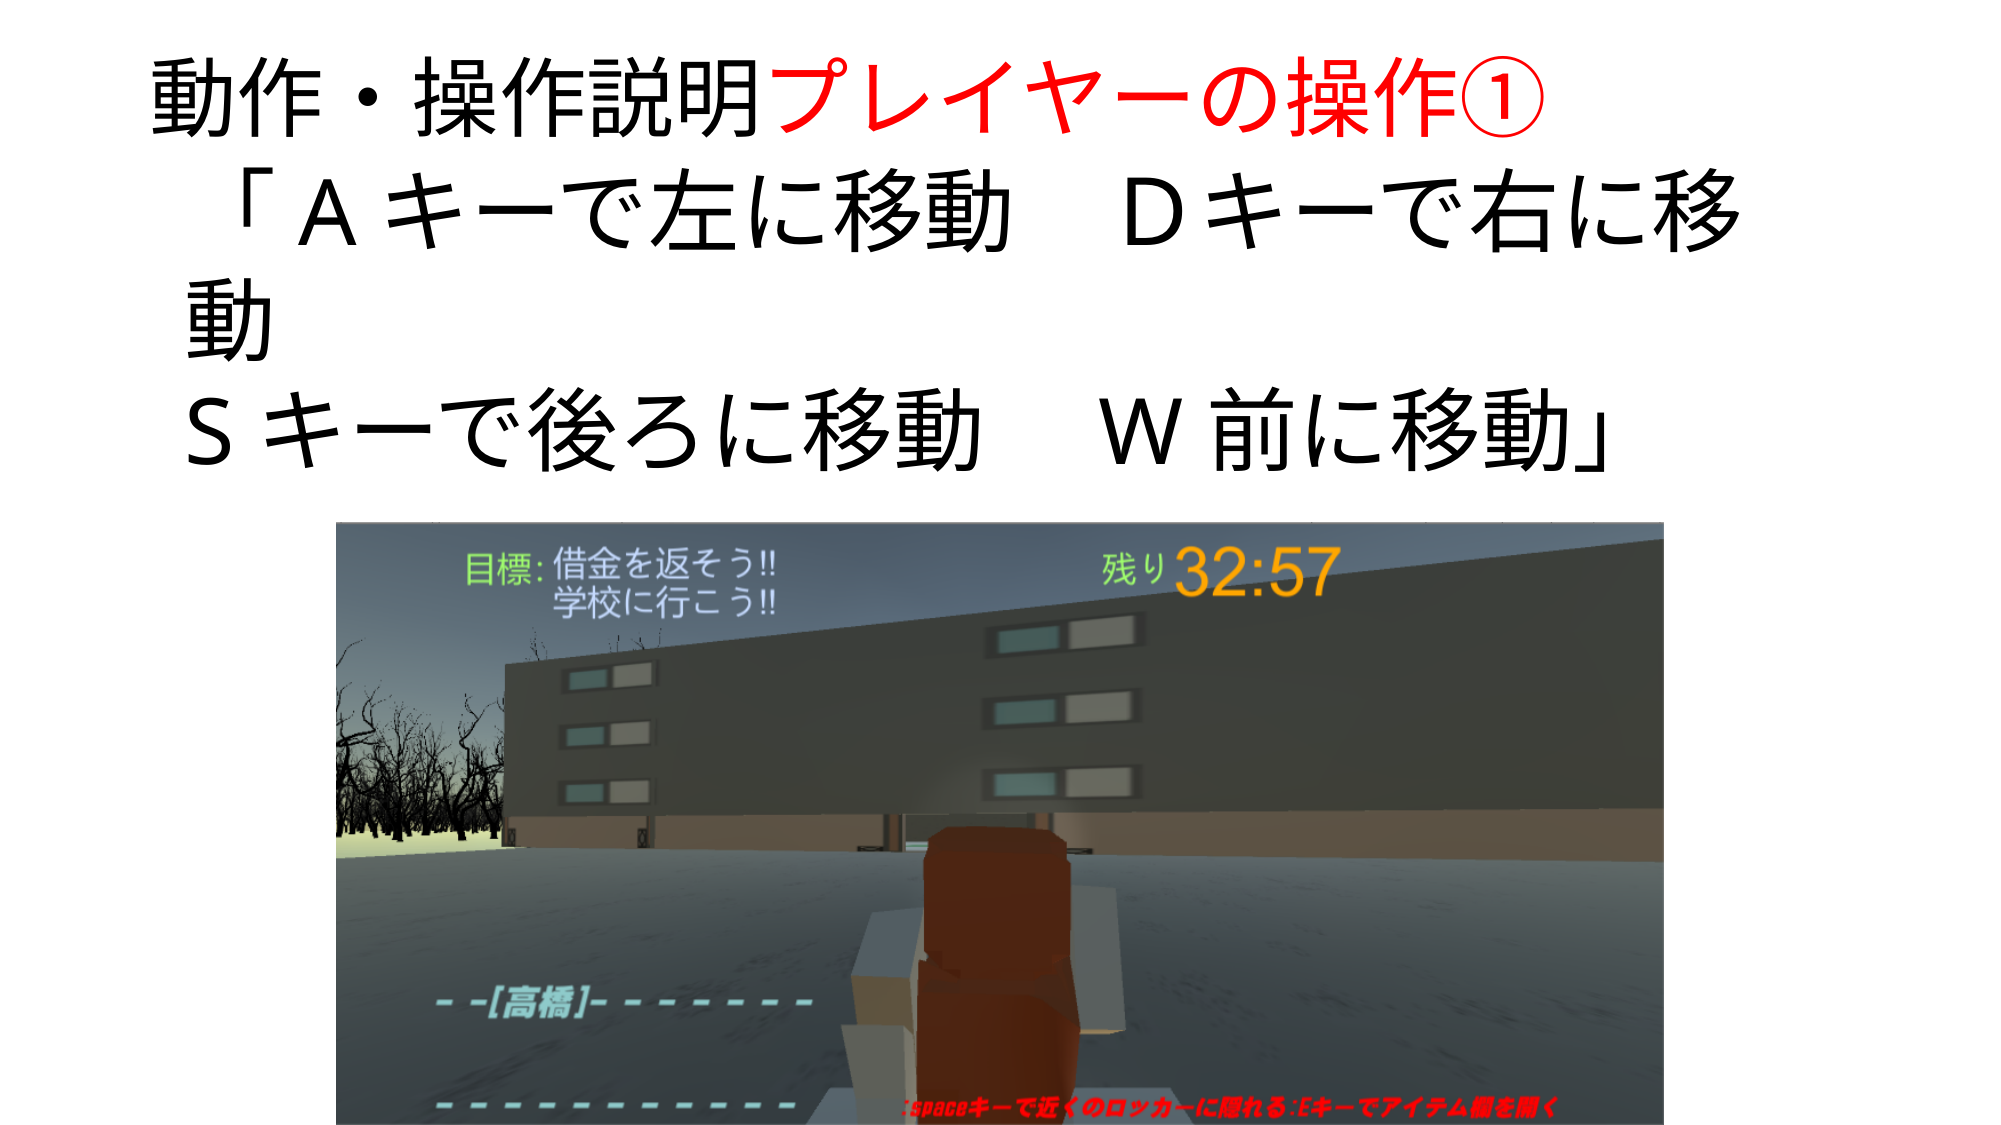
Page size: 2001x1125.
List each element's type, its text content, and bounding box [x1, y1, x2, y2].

picture [336, 522, 1664, 1125]
text_box 「Aキーで左に移動 Ｄキーで右に移動 Sキーで後ろに移動 W前に移動」 [169, 145, 1831, 516]
title 動作・操作説明プレイヤーの操作① [134, 46, 2000, 264]
